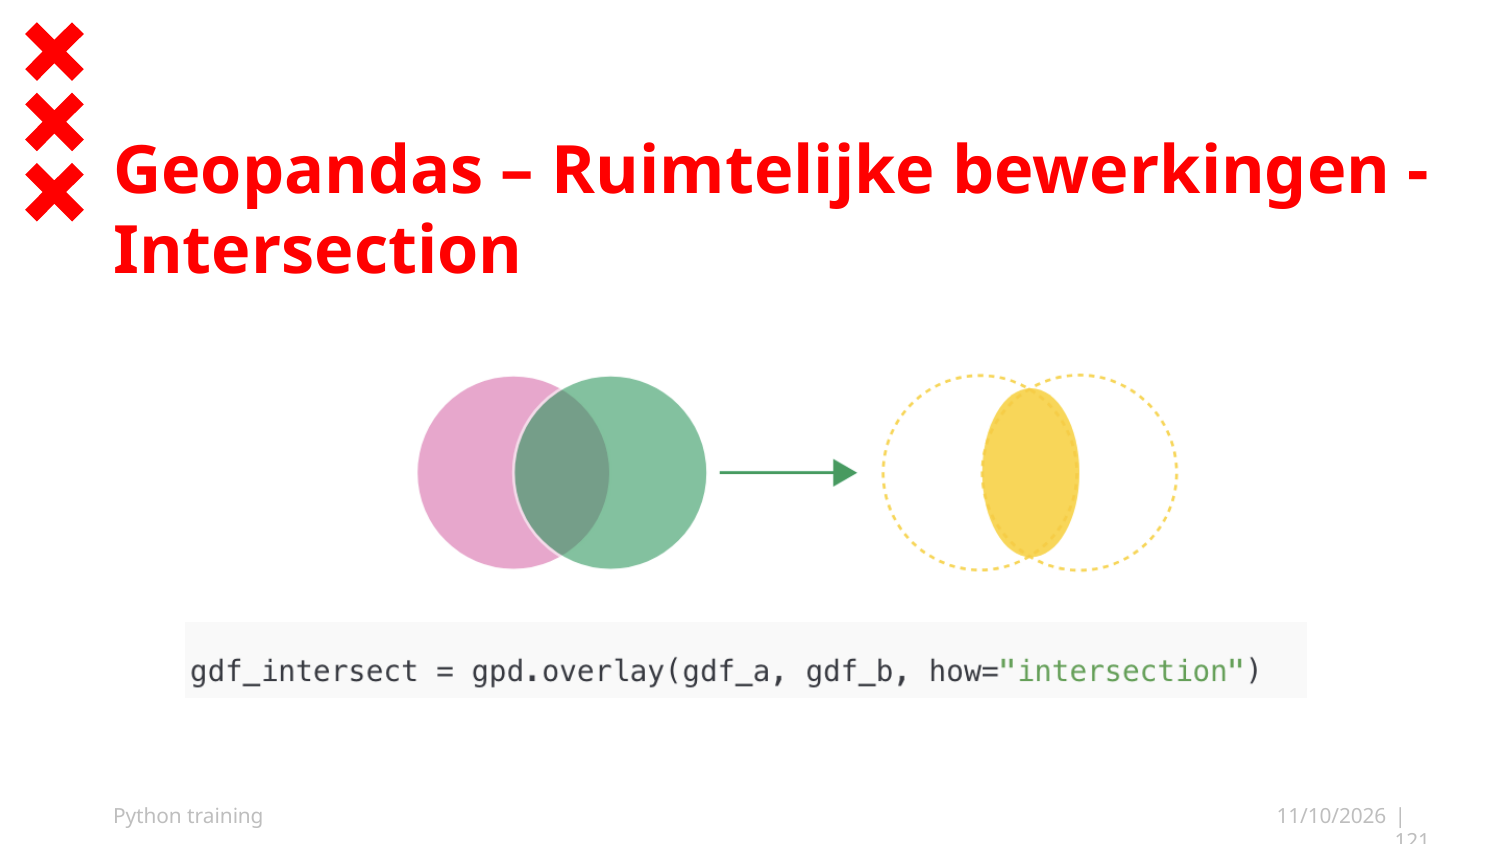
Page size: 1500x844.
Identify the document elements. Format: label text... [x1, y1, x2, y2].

slide_number | 121 [1394, 802, 1442, 833]
picture [185, 622, 1307, 698]
title Geopandas – Ruimtelijke bewerkingen - Intersection [113, 126, 1442, 286]
picture [185, 315, 1315, 606]
footer Python training [113, 802, 1129, 833]
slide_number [1262, 802, 1387, 833]
